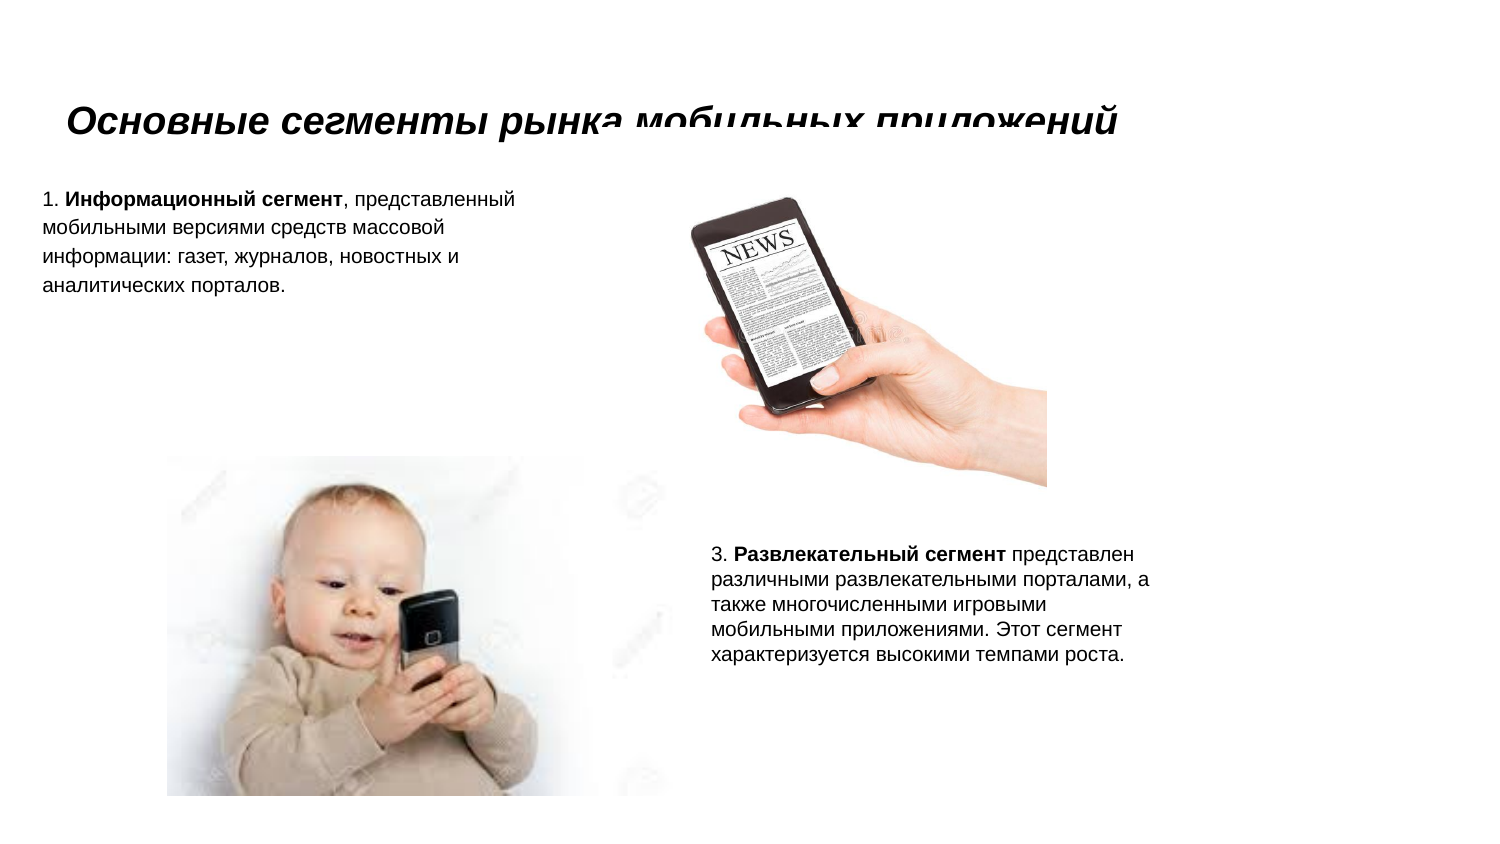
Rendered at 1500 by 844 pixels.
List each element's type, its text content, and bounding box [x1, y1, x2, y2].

picture [166, 127, 1047, 797]
title Основные сегменты рынка мобильных приложений [51, 72, 1449, 167]
list 1. Информационный сегмент, представленный мобильными версиями средств массовой информации: газет, журналов, новостных и аналитических порталов. [27, 166, 538, 377]
text_box 3. Развлекательный сегмент представлен различными развлекательными порталами, а также многочисленными игровыми мобильными приложениями. Этот сегмент характеризуется высокими темпами роста. [696, 525, 1189, 681]
